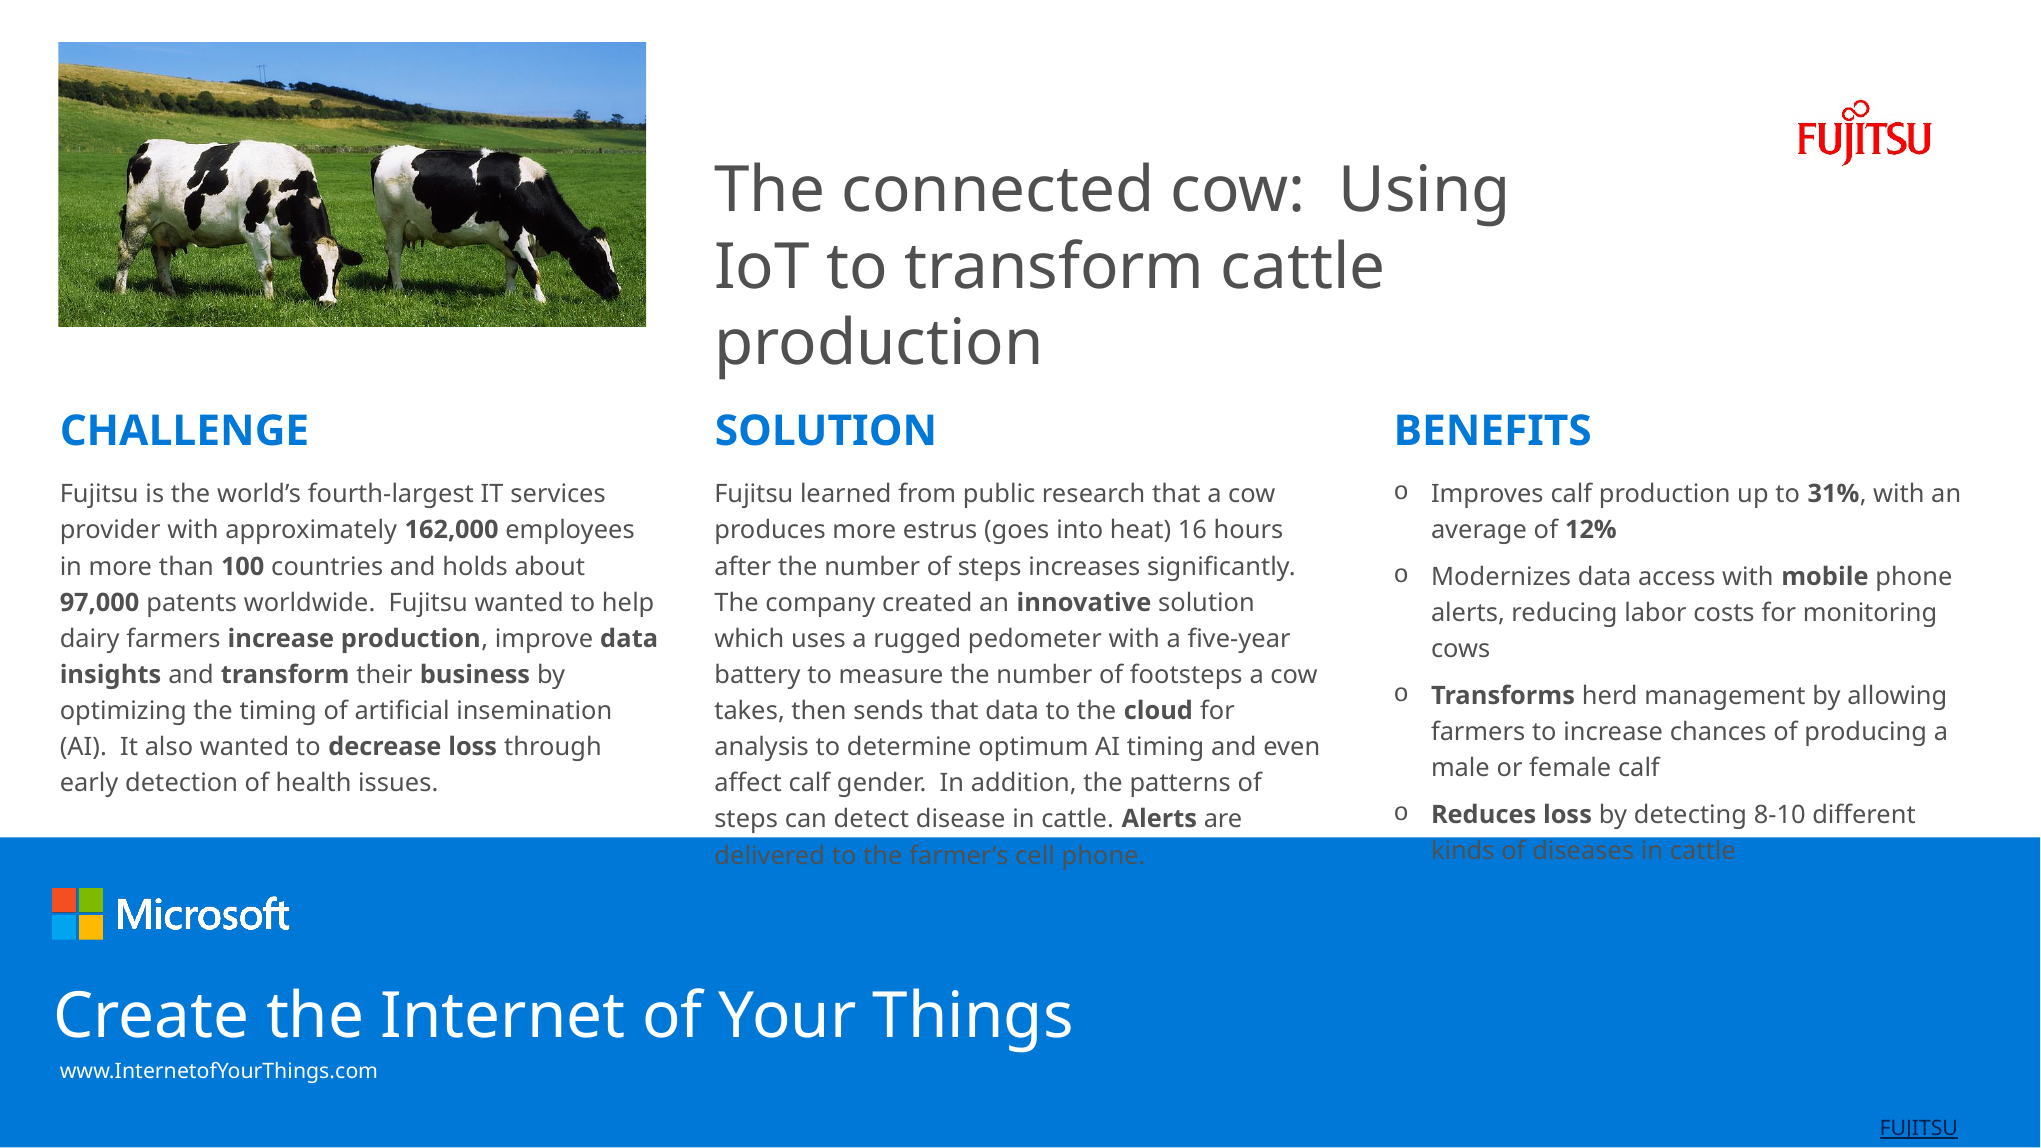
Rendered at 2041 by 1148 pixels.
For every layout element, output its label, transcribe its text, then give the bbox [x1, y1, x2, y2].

text_box The connected cow: Using IoT to transform cattle production [699, 140, 1607, 303]
text_box FUJITSU [1731, 1106, 1973, 1148]
text_box Improves calf production up to 31%, with an average of 12% Modernizes data access with mobile phone alerts, reducing labor costs for monitoring cows Transforms herd management by allowing farmers to increase chances of producing a male or female calf Reduces loss by detecting 8-10 different kinds of diseases in cattle [1378, 464, 1986, 851]
picture [57, 42, 647, 327]
text_box Fujitsu learned from public research that a cow produces more estrus (goes into heat) 16 hours after the number of steps increases significantly. The company created an innovative solution which uses a rugged pedometer with a five-year battery to measure the number of footsteps a cow takes, then sends that data to the cloud for analysis to determine optimum AI timing and even affect calf gender. In addition, the patterns of steps can detect disease in cattle. Alerts are delivered to the farmer’s cell phone. [699, 464, 1338, 851]
text_box BENEFITS [1378, 395, 1748, 470]
picture [1778, 79, 1951, 186]
text_box SOLUTION [700, 395, 1069, 464]
picture [19, 857, 322, 970]
text_box CHALLENGE [45, 395, 414, 464]
text_box Fujitsu is the world’s fourth-largest IT services provider with approximately 162,000 employees in more than 100 countries and holds about 97,000 patents worldwide. Fujitsu wanted to help dairy farmers increase production, improve data insights and transform their business by optimizing the timing of artificial insemination (AI). It also wanted to decrease loss through early detection of health issues. [45, 464, 678, 851]
